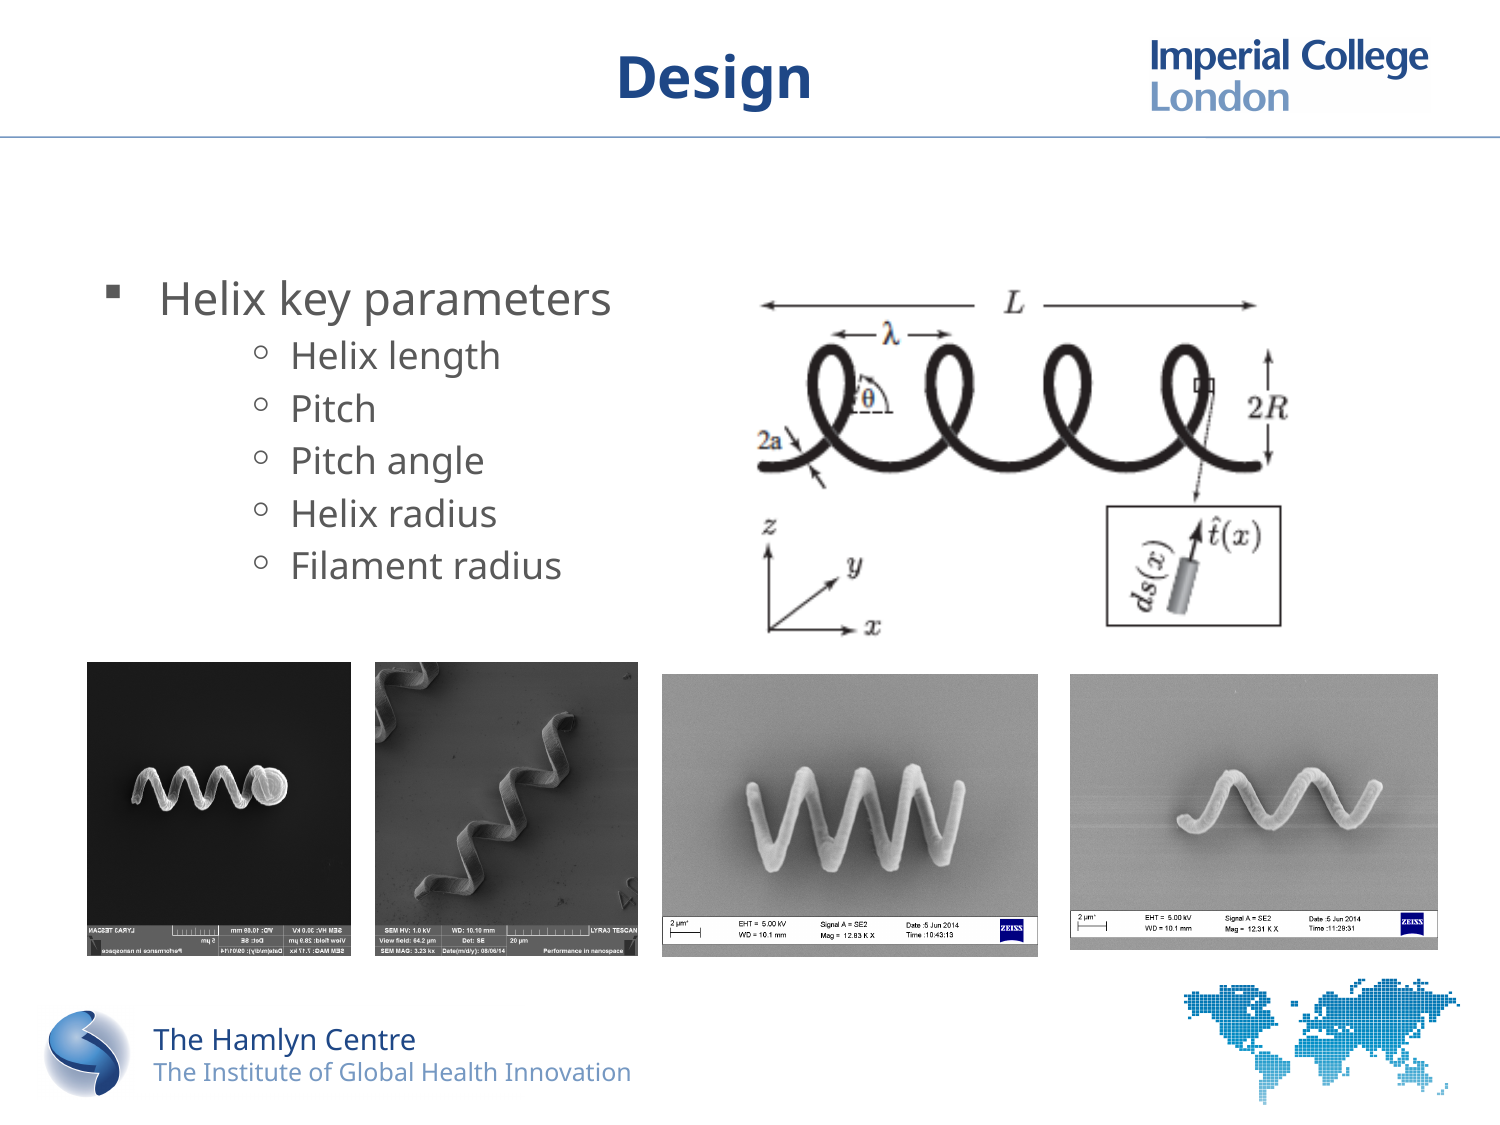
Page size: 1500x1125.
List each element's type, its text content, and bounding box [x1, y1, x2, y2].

picture [1070, 674, 1438, 951]
picture [712, 274, 1305, 647]
title Design [0, 24, 1351, 126]
picture [37, 1005, 525, 1100]
picture [1351, 37, 1431, 113]
list Helix key parameters Helix length Pitch Pitch angle Helix radius Filament radius [87, 262, 1388, 976]
picture [87, 662, 351, 956]
picture [374, 662, 638, 956]
picture [1163, 964, 1478, 1107]
picture [662, 674, 1038, 957]
